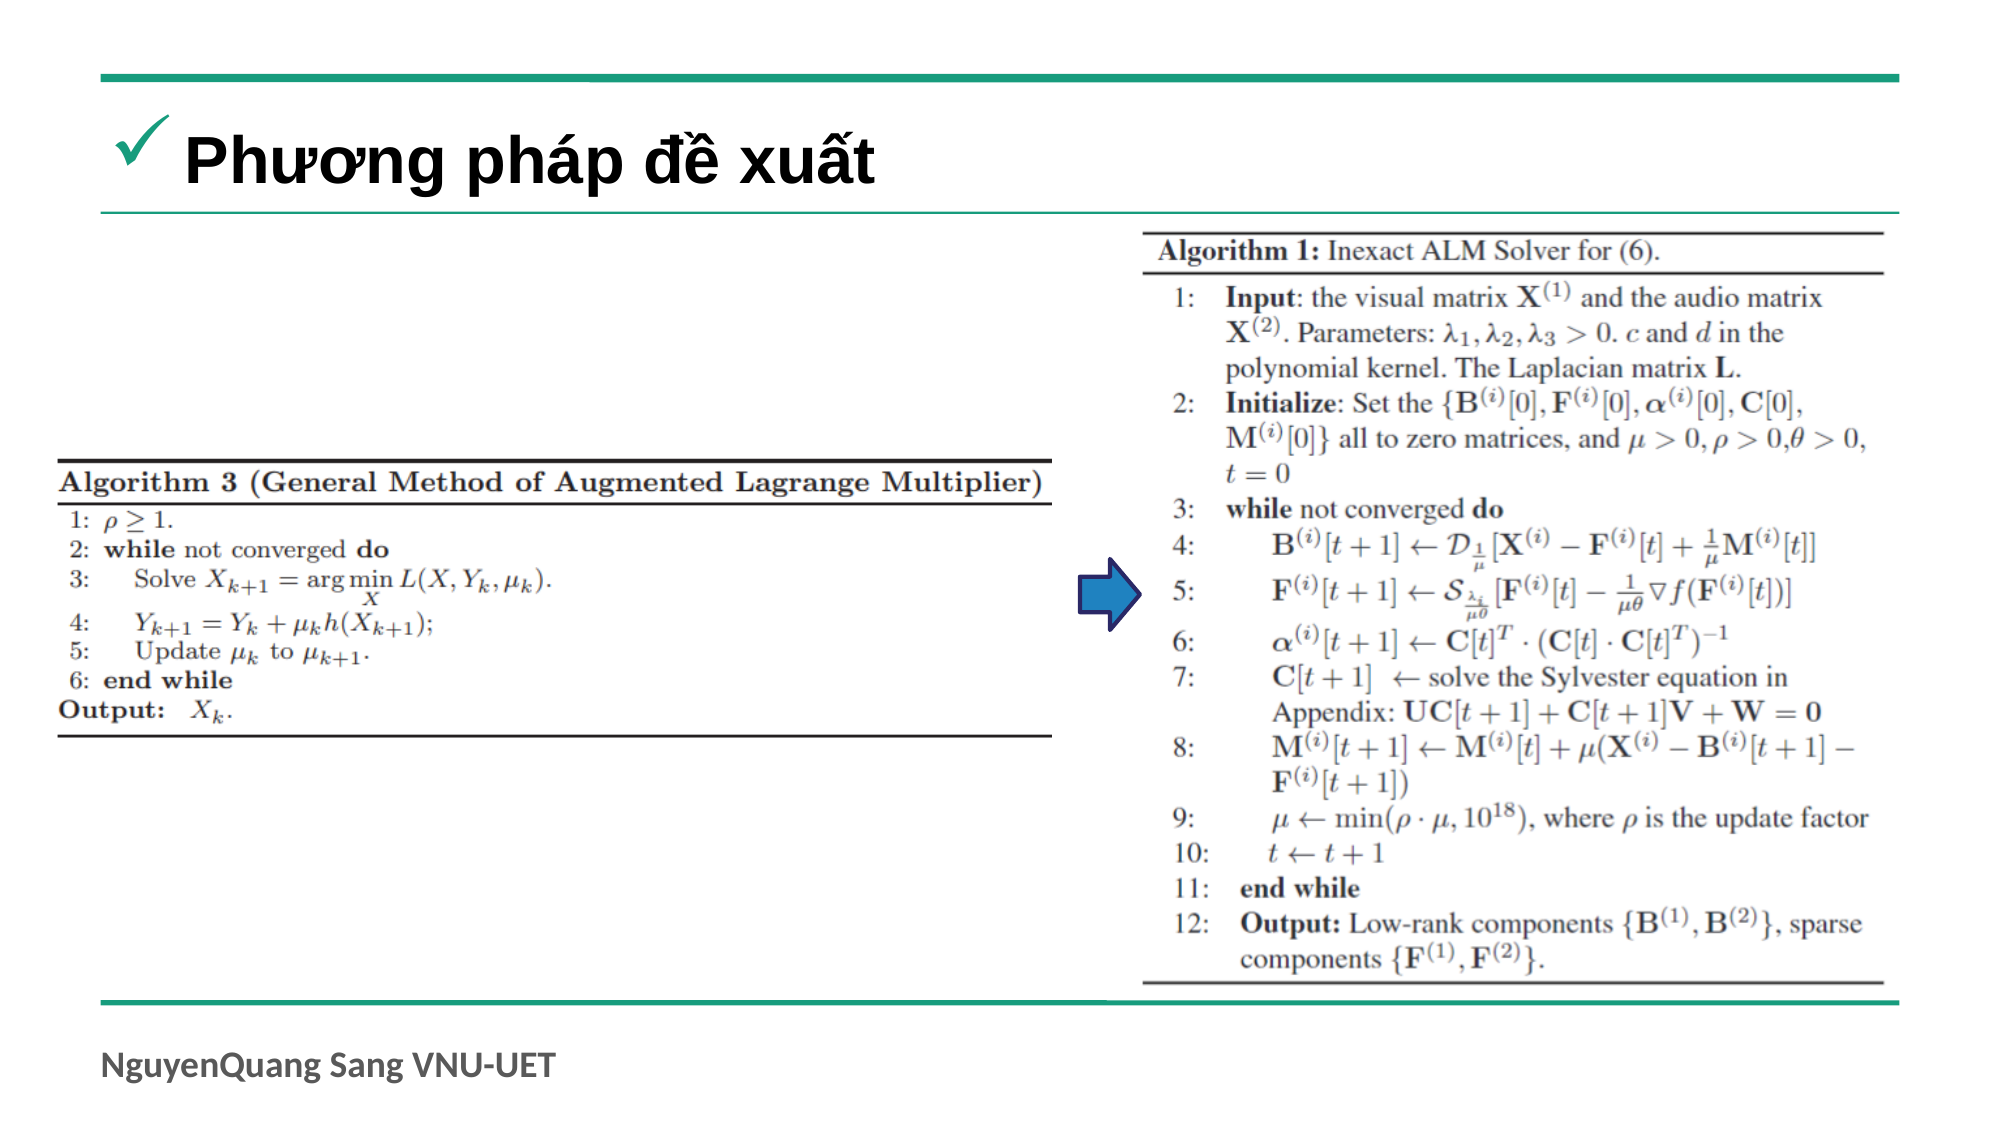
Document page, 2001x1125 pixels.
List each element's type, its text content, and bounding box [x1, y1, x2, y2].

picture [1135, 221, 1907, 992]
picture [48, 452, 1052, 749]
text_box Phương pháp đề xuất [94, 109, 1444, 260]
text_box [1077, 556, 1129, 632]
